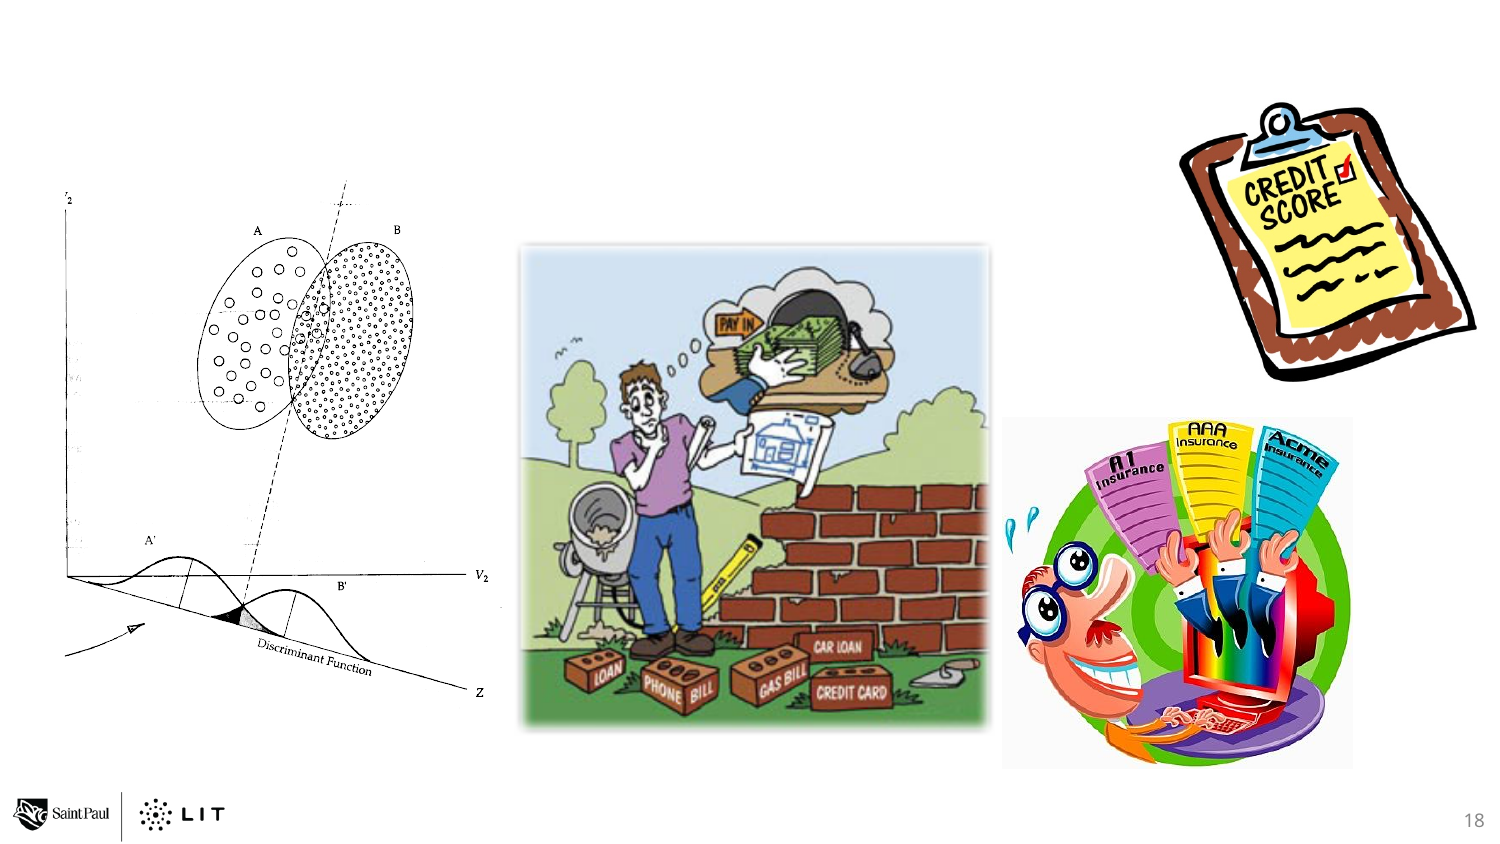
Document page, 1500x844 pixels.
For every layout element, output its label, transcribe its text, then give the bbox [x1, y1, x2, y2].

picture [0, 789, 237, 844]
picture [1166, 97, 1484, 388]
picture [1002, 416, 1354, 769]
slide_number 17 [1412, 798, 1500, 844]
picture [64, 180, 995, 736]
